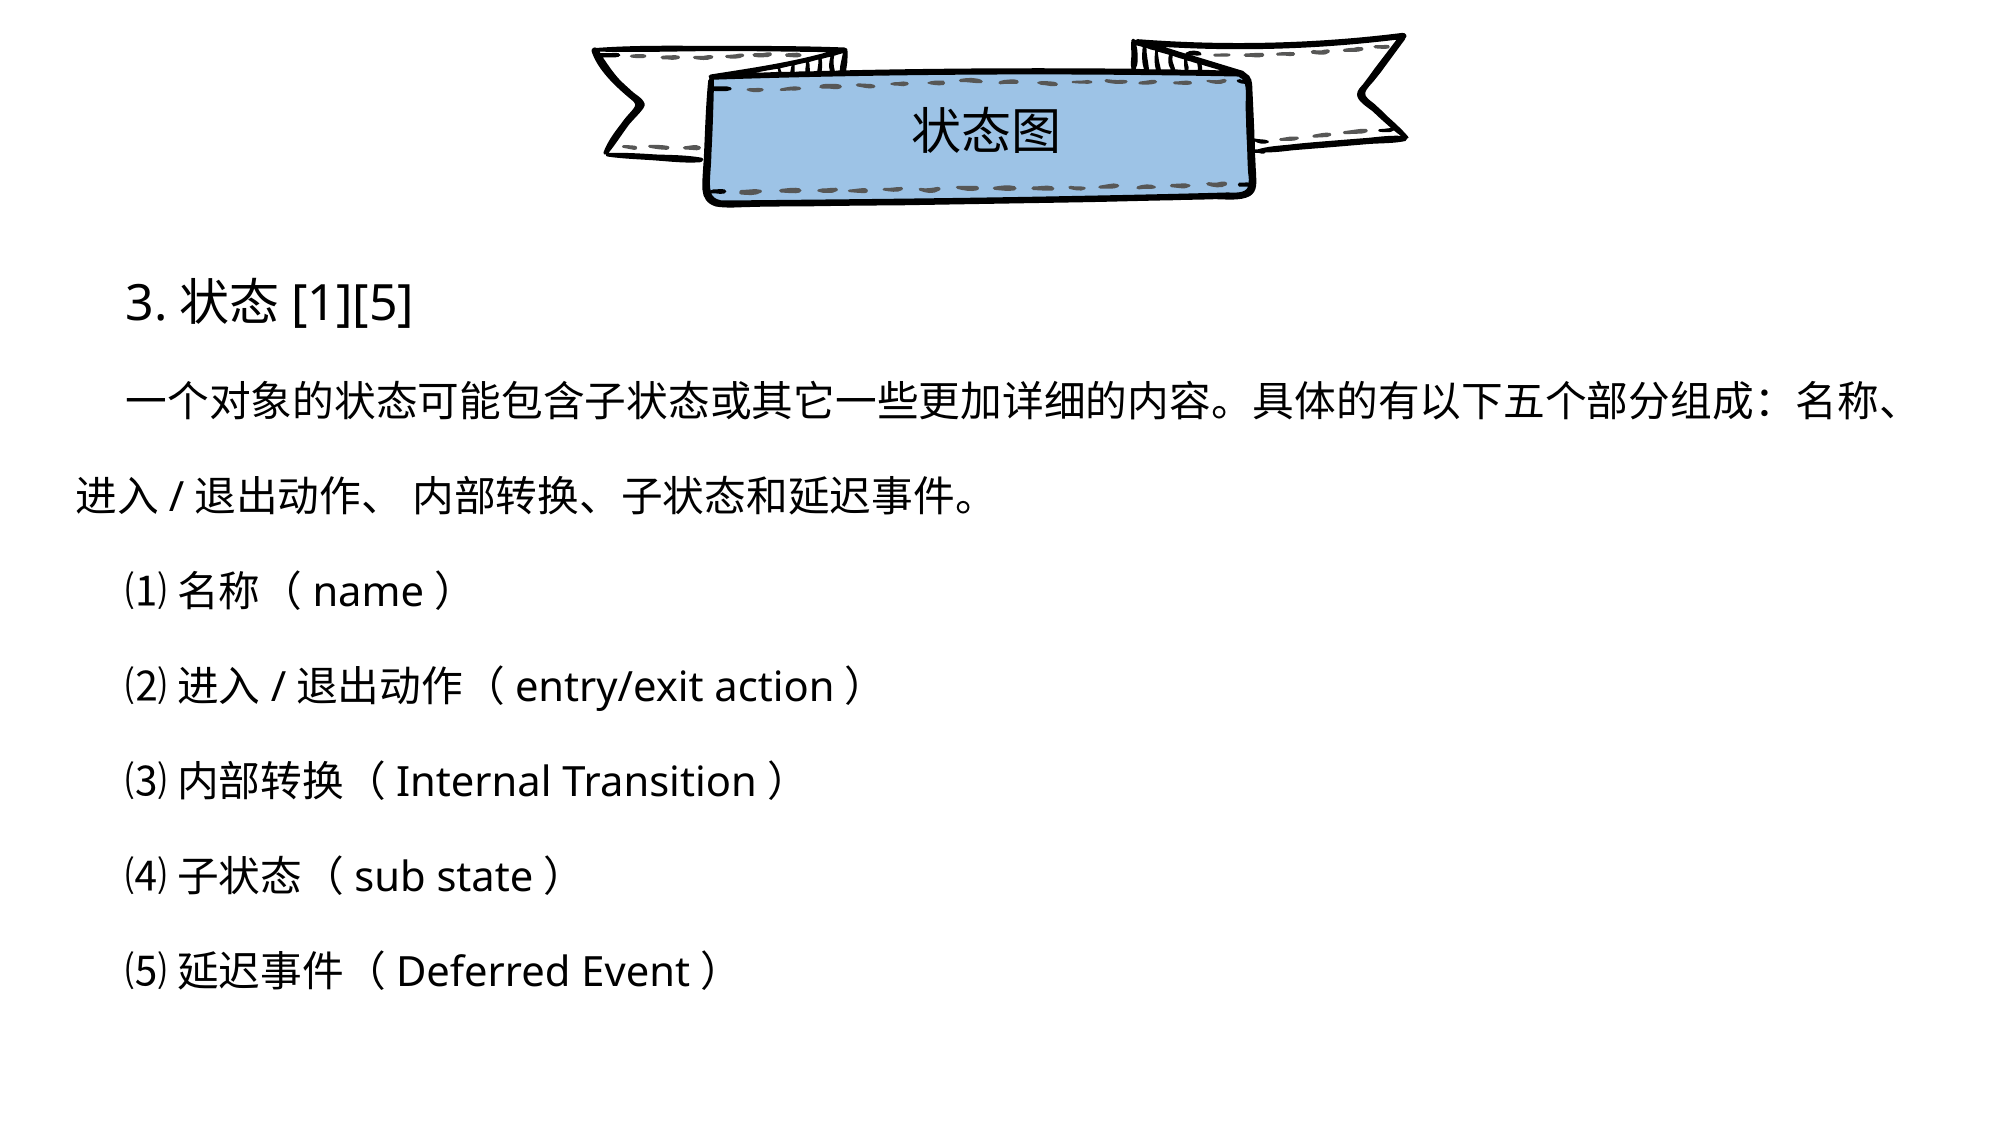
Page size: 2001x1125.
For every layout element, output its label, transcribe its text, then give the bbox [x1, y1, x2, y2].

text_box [590, 32, 1410, 209]
text_box 3.状态[1][5] 一个对象的状态可能包含子状态或其它一些更加详细的内容。具体的有以下五个部分组成：名称、 进入/退出动作、 内部转换、子状态和延迟事件。 ⑴名称（name） ⑵进入/退出动作（entry/exit action） ⑶内部转换（Internal Transition） ⑷子状态（sub state） ⑸延迟事件（Deferred Event） [60, 208, 1963, 1003]
